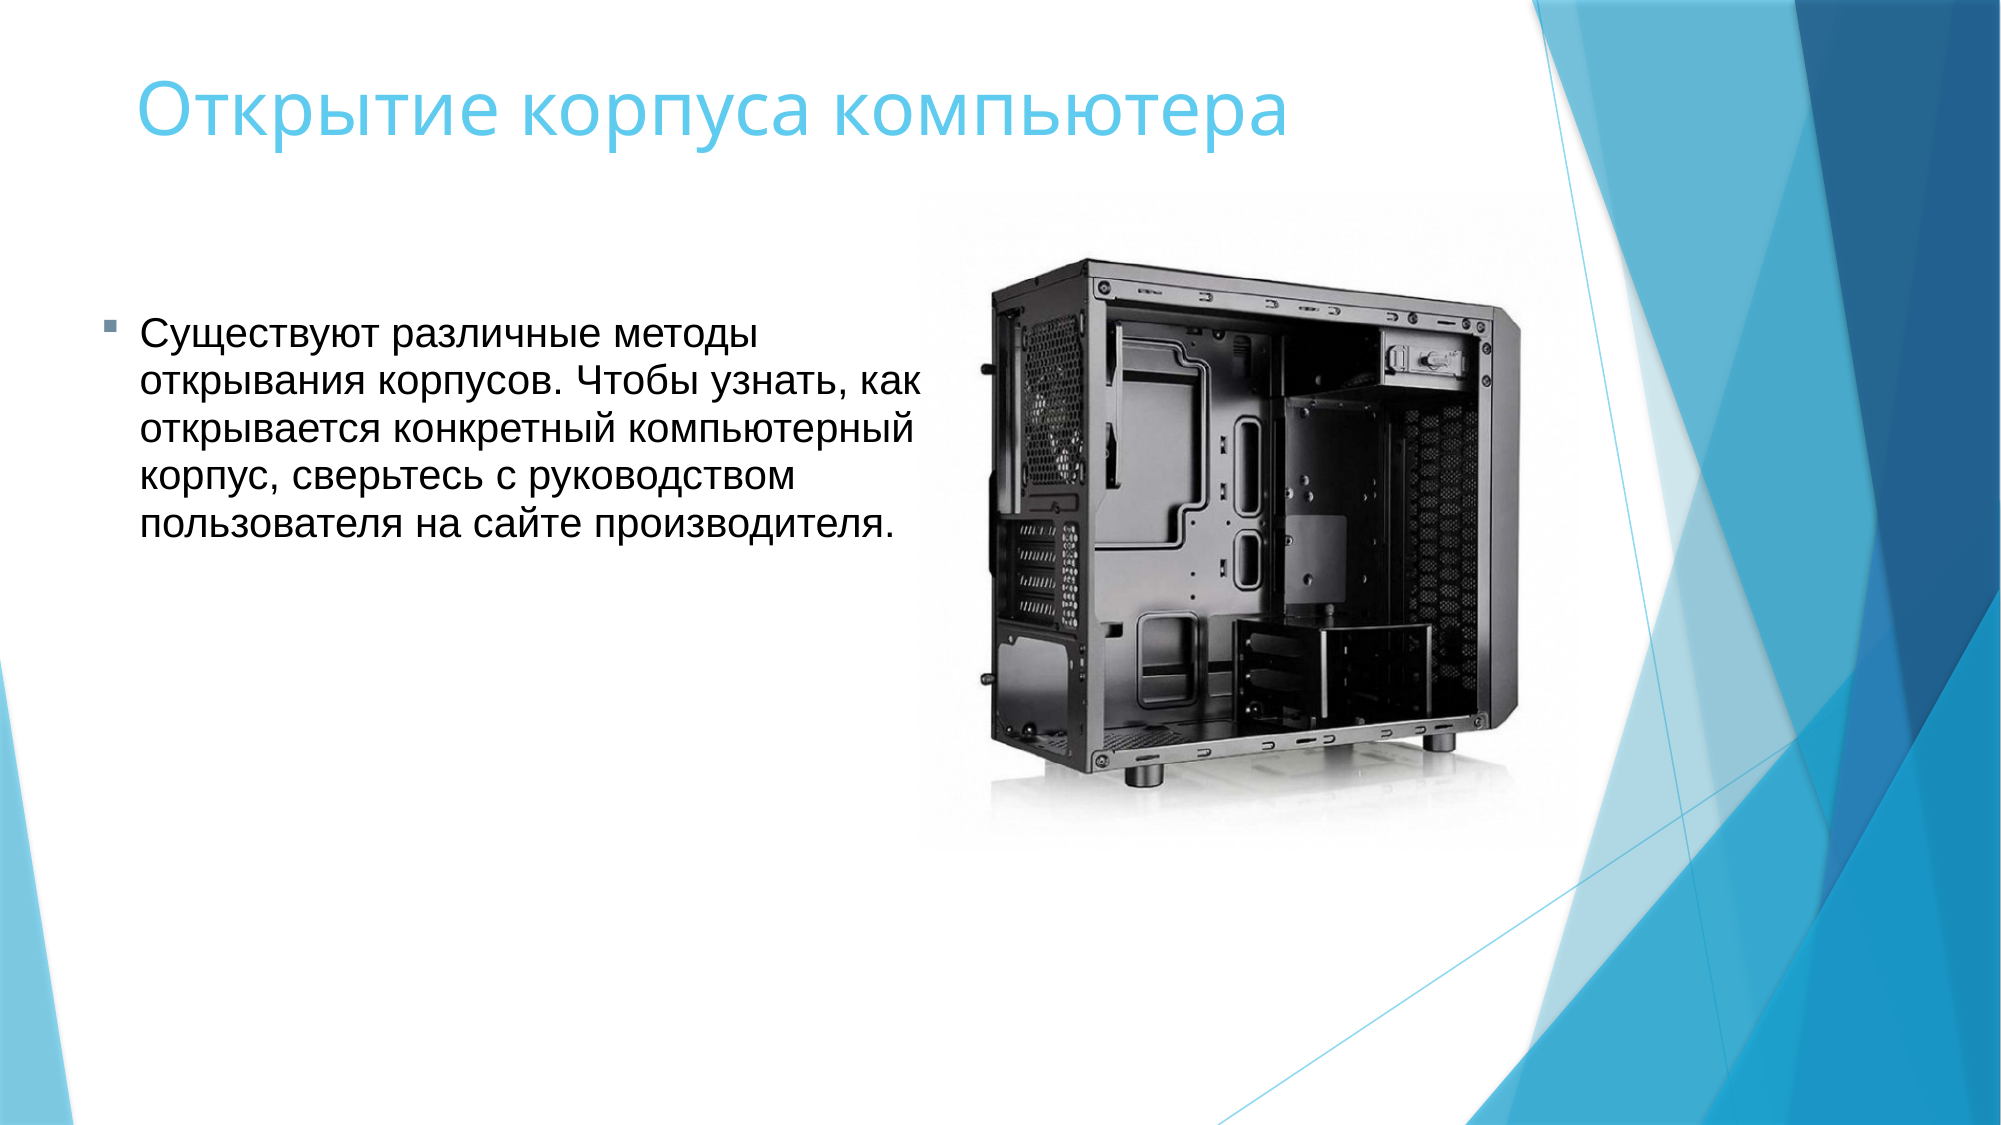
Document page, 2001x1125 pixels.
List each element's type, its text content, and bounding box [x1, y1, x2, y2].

picture [917, 190, 1580, 853]
title Открытие корпуса компьютера [120, 53, 1513, 191]
text_box Существуют различные методы открывания корпусов. Чтобы узнать, как открывается конкретный компьютерный корпус, сверьтесь с руководством пользователя на сайте производителя. [87, 302, 947, 1043]
